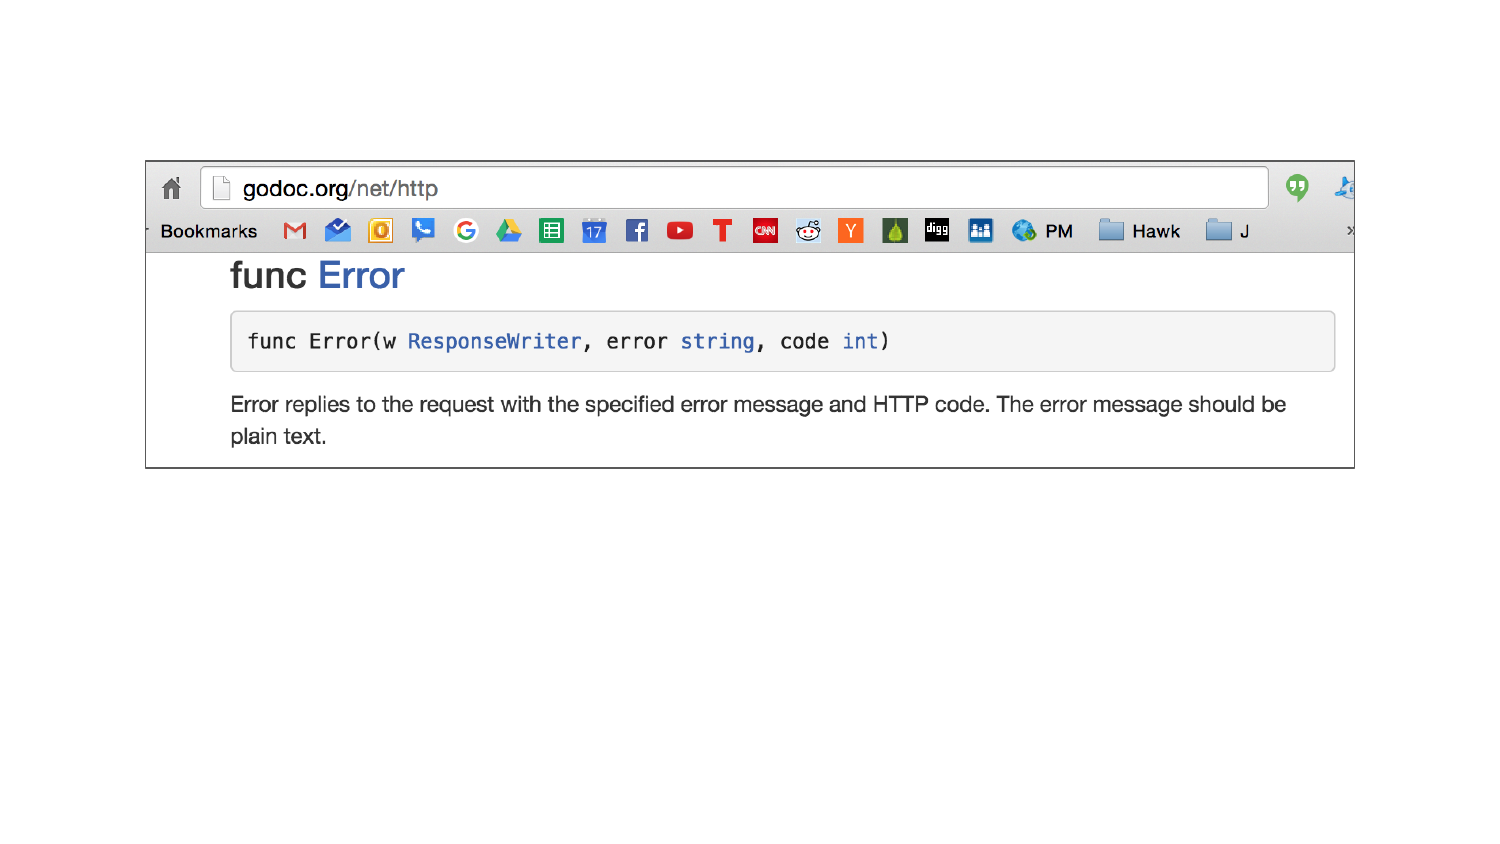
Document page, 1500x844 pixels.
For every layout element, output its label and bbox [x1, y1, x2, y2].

picture [145, 161, 1355, 468]
